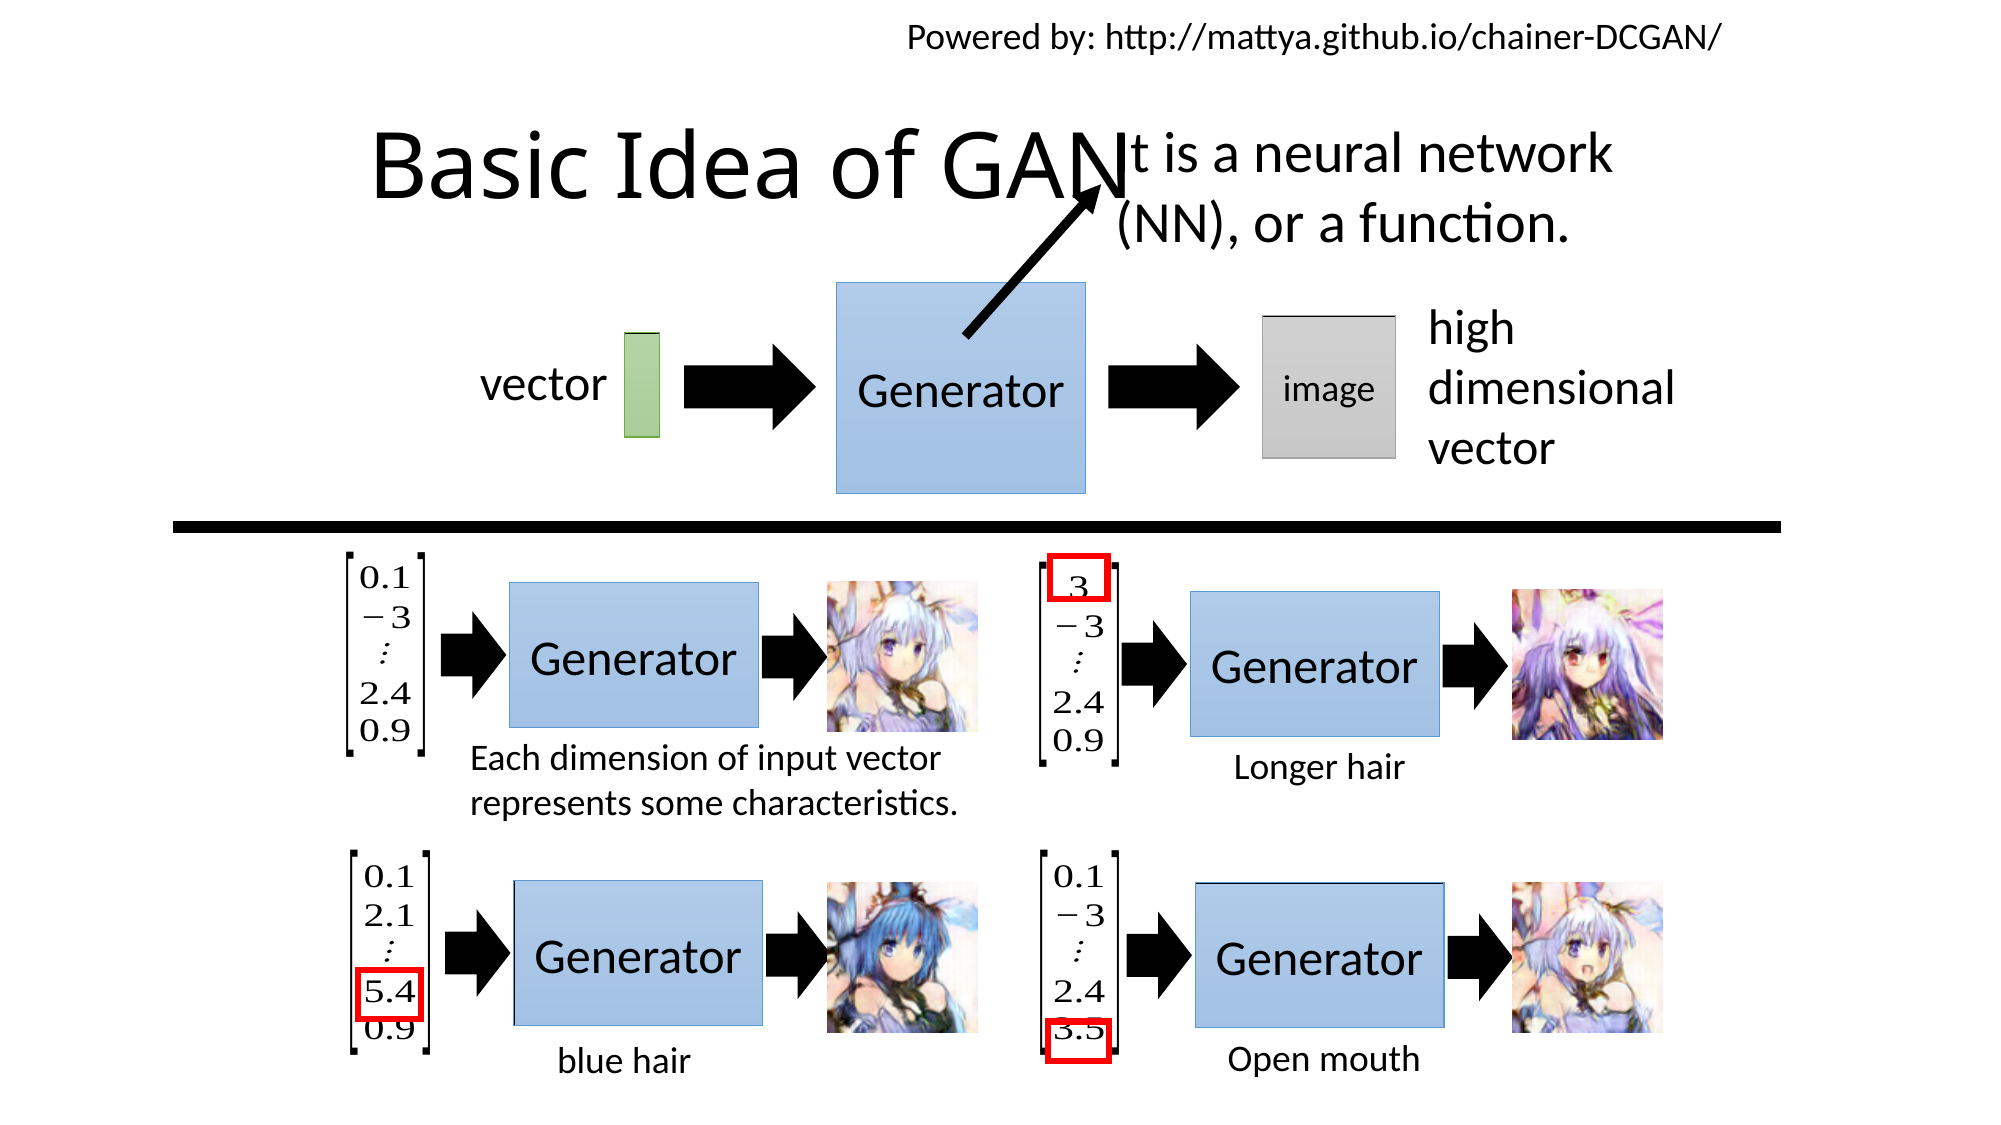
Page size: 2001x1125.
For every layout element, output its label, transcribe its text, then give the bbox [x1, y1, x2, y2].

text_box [965, 184, 1102, 337]
text_box Generator [513, 880, 763, 1026]
text_box [1126, 911, 1192, 1000]
text_box [766, 911, 827, 999]
text_box image [1262, 315, 1396, 459]
text_box Each dimension of input vector represents some characteristics. [455, 725, 983, 831]
title Basic Idea of GAN [353, 59, 1647, 278]
text_box Generator [1195, 882, 1445, 1028]
text_box [684, 343, 816, 431]
text_box vector [461, 343, 626, 419]
text_box [761, 613, 827, 701]
picture [827, 882, 978, 1033]
text_box [1442, 622, 1509, 710]
picture [827, 581, 978, 732]
text_box Generator [509, 582, 759, 725]
text_box [445, 909, 511, 997]
text_box [1121, 620, 1188, 708]
text_box [1049, 555, 1108, 600]
text_box [440, 611, 507, 699]
text_box Longer hair [1218, 734, 1476, 795]
text_box Open mouth [1212, 1026, 1470, 1087]
text_box [1047, 1020, 1110, 1062]
text_box [1108, 343, 1241, 431]
text_box blue hair [542, 1028, 799, 1089]
text_box Generator [836, 282, 1086, 494]
text_box Generator [1190, 591, 1440, 737]
text_box It is a neural network (NN), or a function. [1101, 106, 1676, 262]
text_box [624, 332, 660, 438]
text_box [1447, 913, 1512, 1002]
picture [1512, 882, 1663, 1033]
text_box high dimensional vector [1413, 286, 1762, 482]
text_box Powered by: http://mattya.github.io/chainer-DCGAN/ [892, 4, 1738, 65]
text_box [357, 969, 422, 1020]
picture [1512, 589, 1663, 740]
